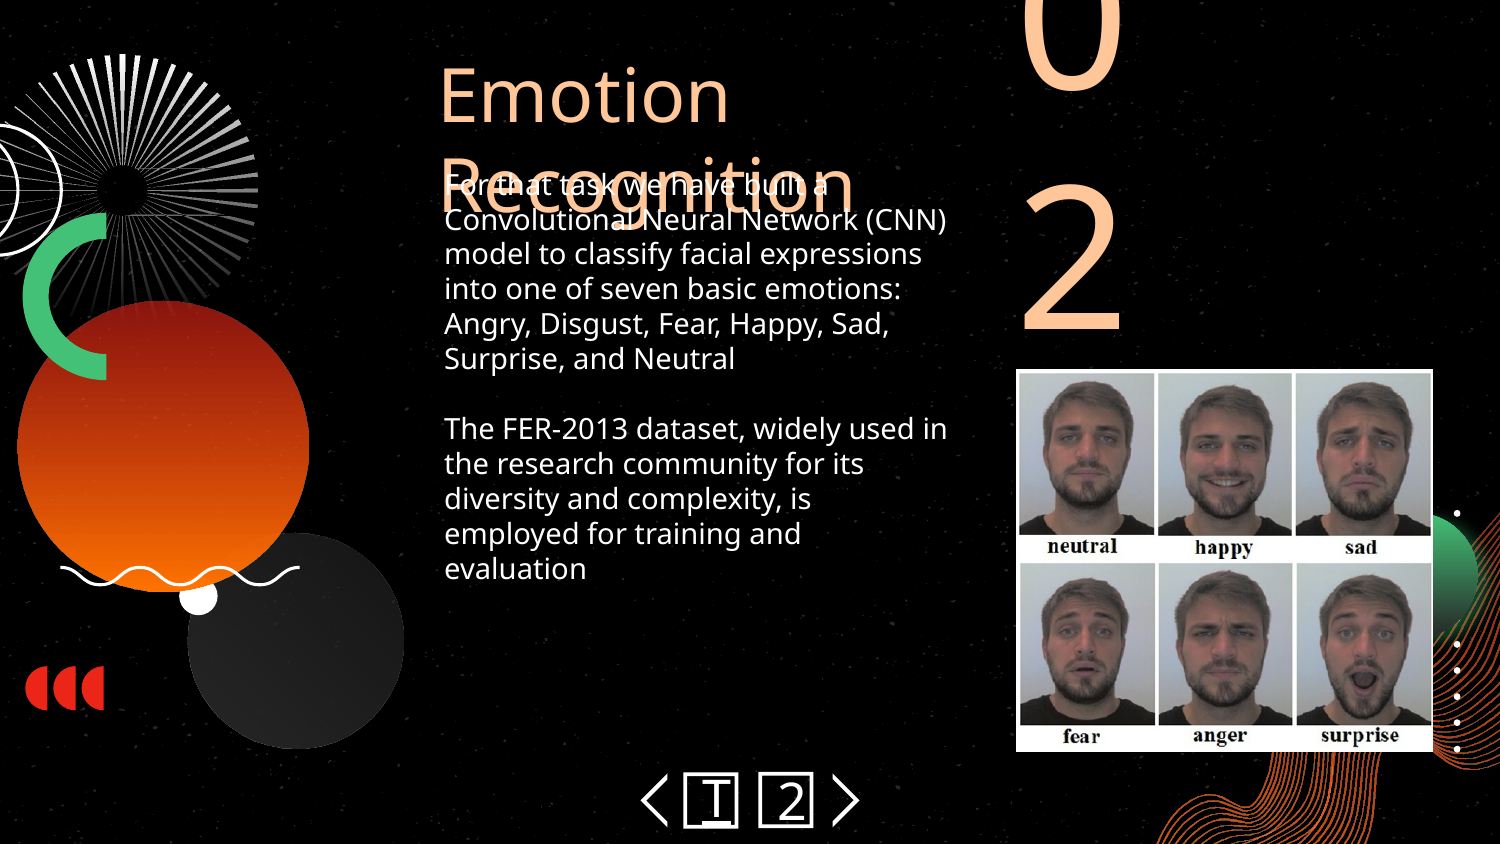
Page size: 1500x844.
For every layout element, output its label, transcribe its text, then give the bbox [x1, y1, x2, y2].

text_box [0, 54, 404, 749]
picture [1015, 369, 1434, 753]
text_box [832, 773, 860, 828]
title Emotion Recognition [422, 32, 1055, 131]
text_box 2 [758, 771, 814, 829]
title 02 [1000, 36, 1225, 224]
text_box [640, 773, 668, 828]
text_box T [683, 772, 739, 829]
list For that task we have built a Convolutional Neural Network (CNN) model to classify facial expressions into one of seven basic emotions: Angry, Disgust, Fear, Happy, Sad, Surprise, and Neutral The FER-2013 dataset, widely used in the research community for its diversity and complexity, is employed for training and evaluation [429, 150, 966, 451]
